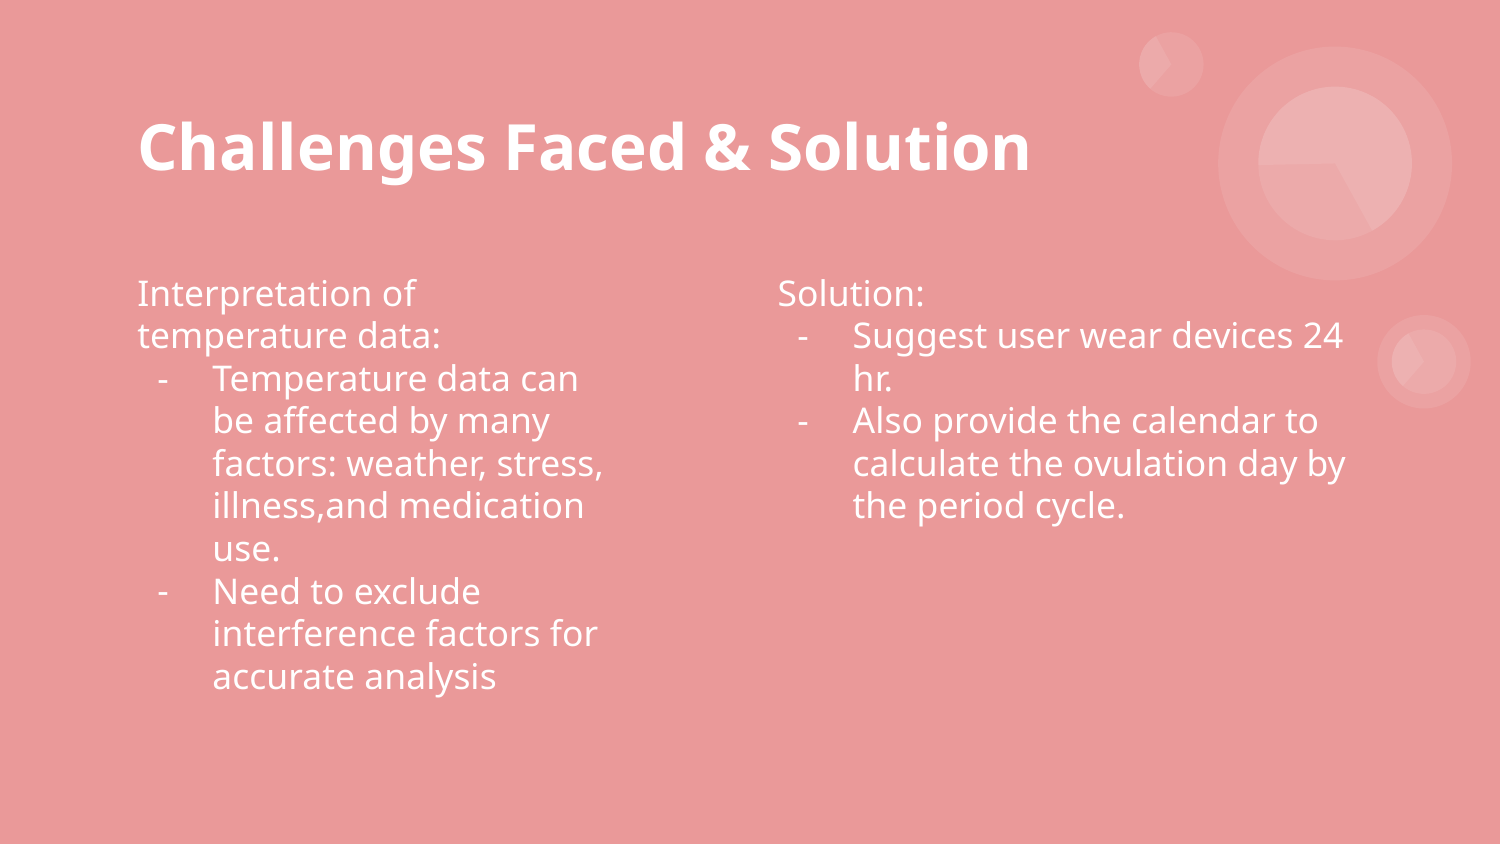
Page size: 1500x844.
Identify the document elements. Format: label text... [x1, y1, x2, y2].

title Challenges Faced & Solution [122, 63, 1084, 226]
text_box Interpretation of temperature data: Temperature data can be affected by many factors: weather, stress, illness,and medication use. Need to exclude interference factors for accurate analysis [122, 256, 646, 716]
text_box Solution: Suggest user wear devices 24 hr. Also provide the calendar to calculate the ovulation day by the period cycle. [762, 255, 1372, 584]
